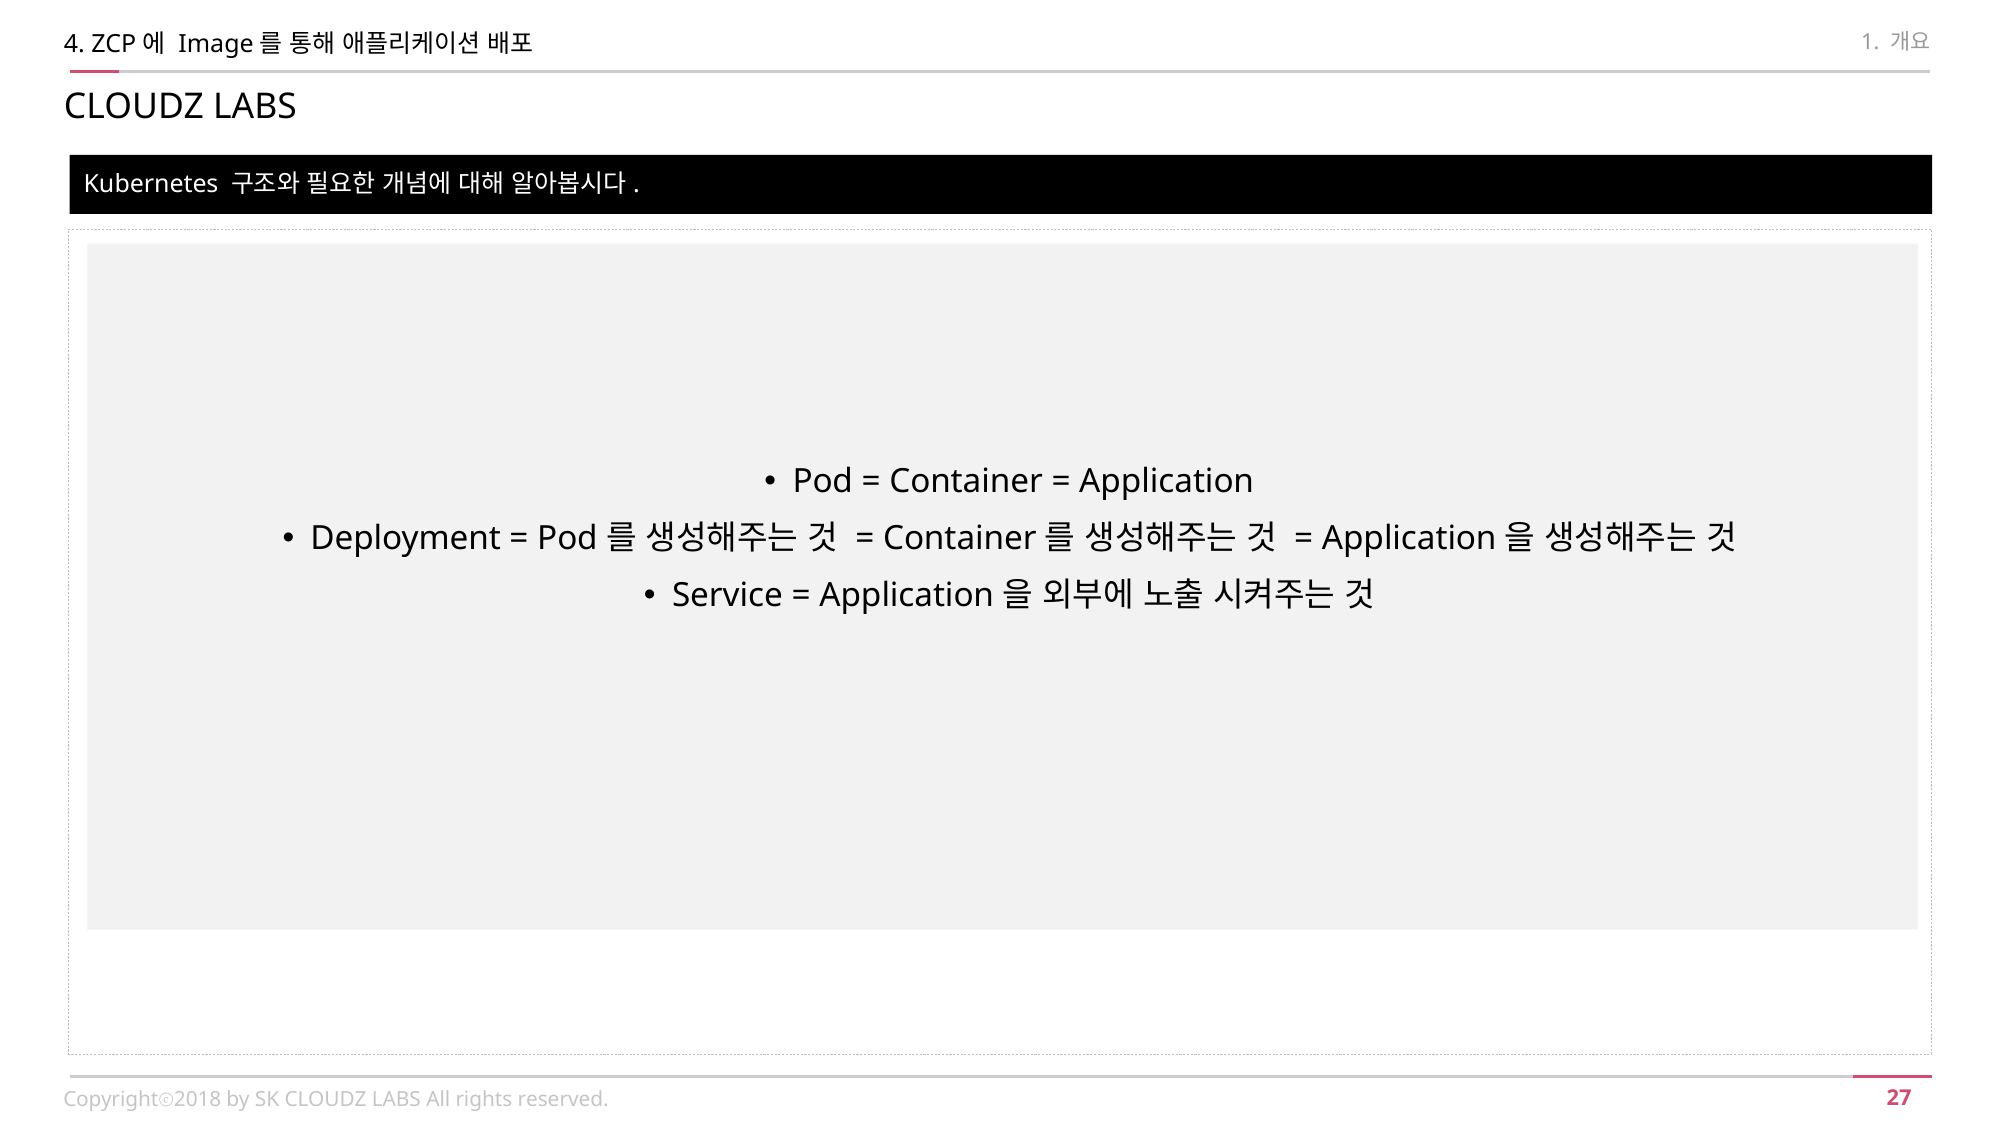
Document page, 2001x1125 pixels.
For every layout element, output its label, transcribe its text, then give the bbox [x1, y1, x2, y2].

text_box [59, 238, 1867, 778]
footer Copyrightⓒ2018 by SK CLOUDZ LABS All rights reserved. [48, 1072, 1102, 1124]
list CLOUDZ LABS [50, 79, 1931, 144]
list Kubernetes 구조와 필요한 개념에 대해 알아봅시다. [69, 154, 1933, 214]
list 4. ZCP에 Image를 통해 애플리케이션 배포 [50, 30, 1153, 78]
list 1. 개요 [1159, 30, 1931, 79]
list Pod = Container = Application Deployment = Pod를 생성해주는 것 = Container를 생성해주는 것 = Application을 생성해주는 것 Service = Application을 외부에 노출 시켜주는 것 [87, 243, 1918, 930]
